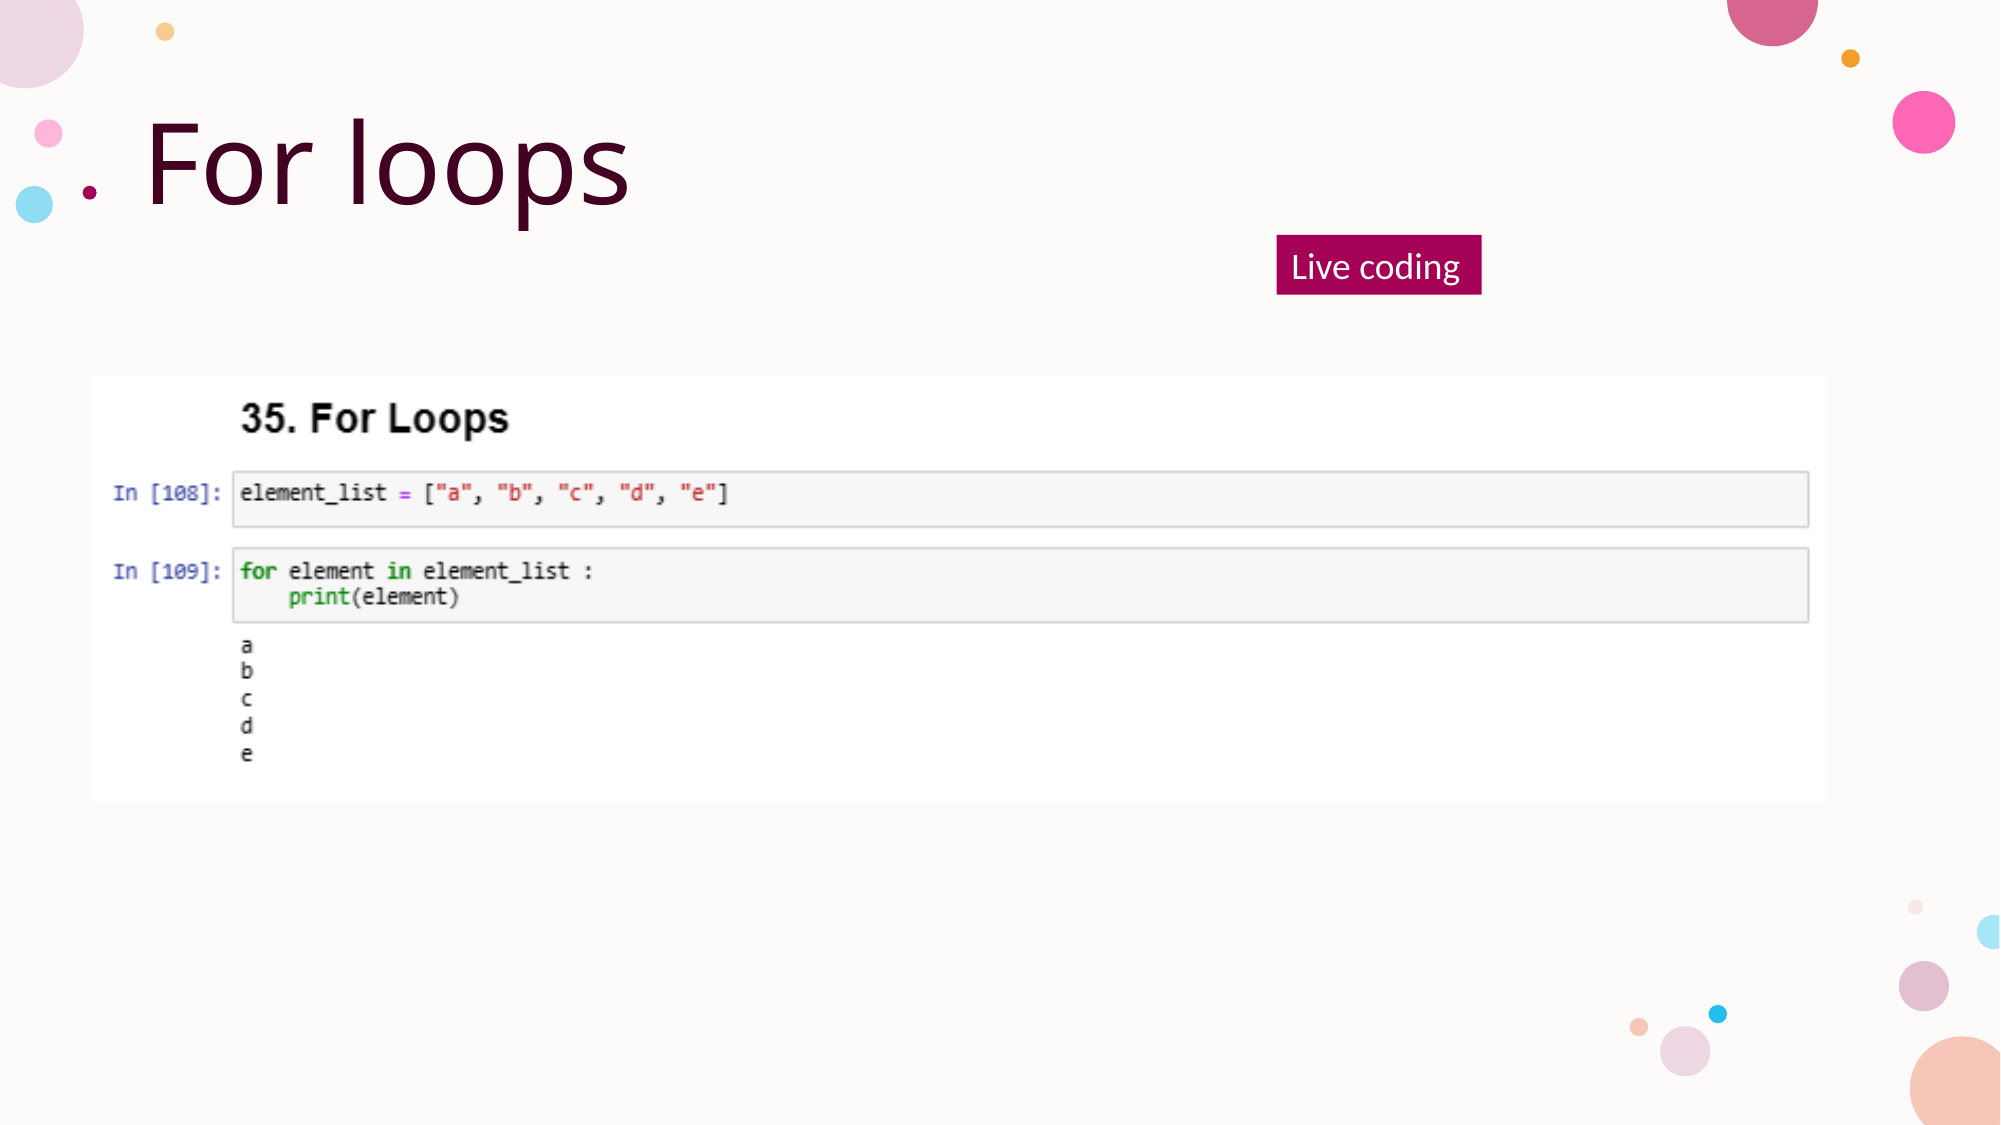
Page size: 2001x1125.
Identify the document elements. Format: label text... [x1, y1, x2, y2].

text_box Live coding [1276, 234, 1482, 295]
title For loops [127, 59, 1877, 278]
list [91, 376, 1827, 802]
